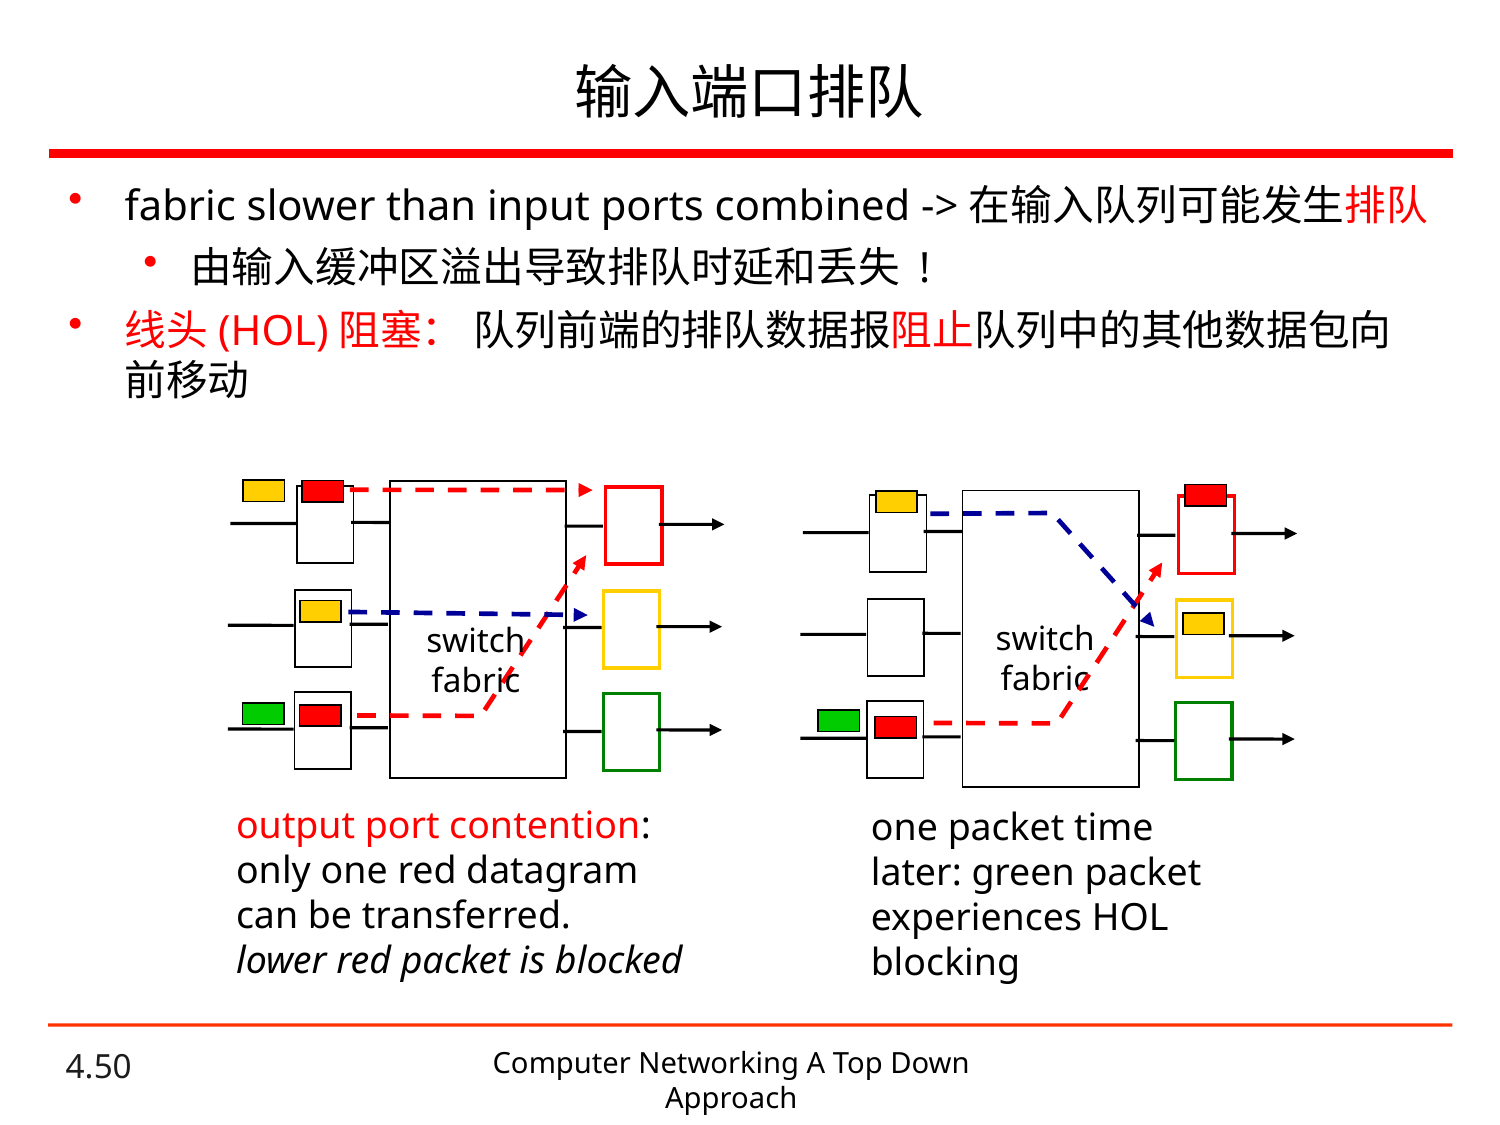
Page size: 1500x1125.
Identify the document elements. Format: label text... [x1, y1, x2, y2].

text_box output port contention: only one red datagram can be transferred. lower red packet is blocked [221, 793, 722, 989]
title 输入端口排队 [55, 37, 1443, 143]
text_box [227, 480, 725, 779]
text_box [800, 484, 1298, 992]
list fabric slower than input ports combined ->在输入队列可能发生排队 由输入缓冲区溢出导致排队时延和丢失 ! 线头(HOL)阻塞： 队列前端的排队数据报阻止队列中的其他数据包向前移动 [53, 170, 1447, 418]
